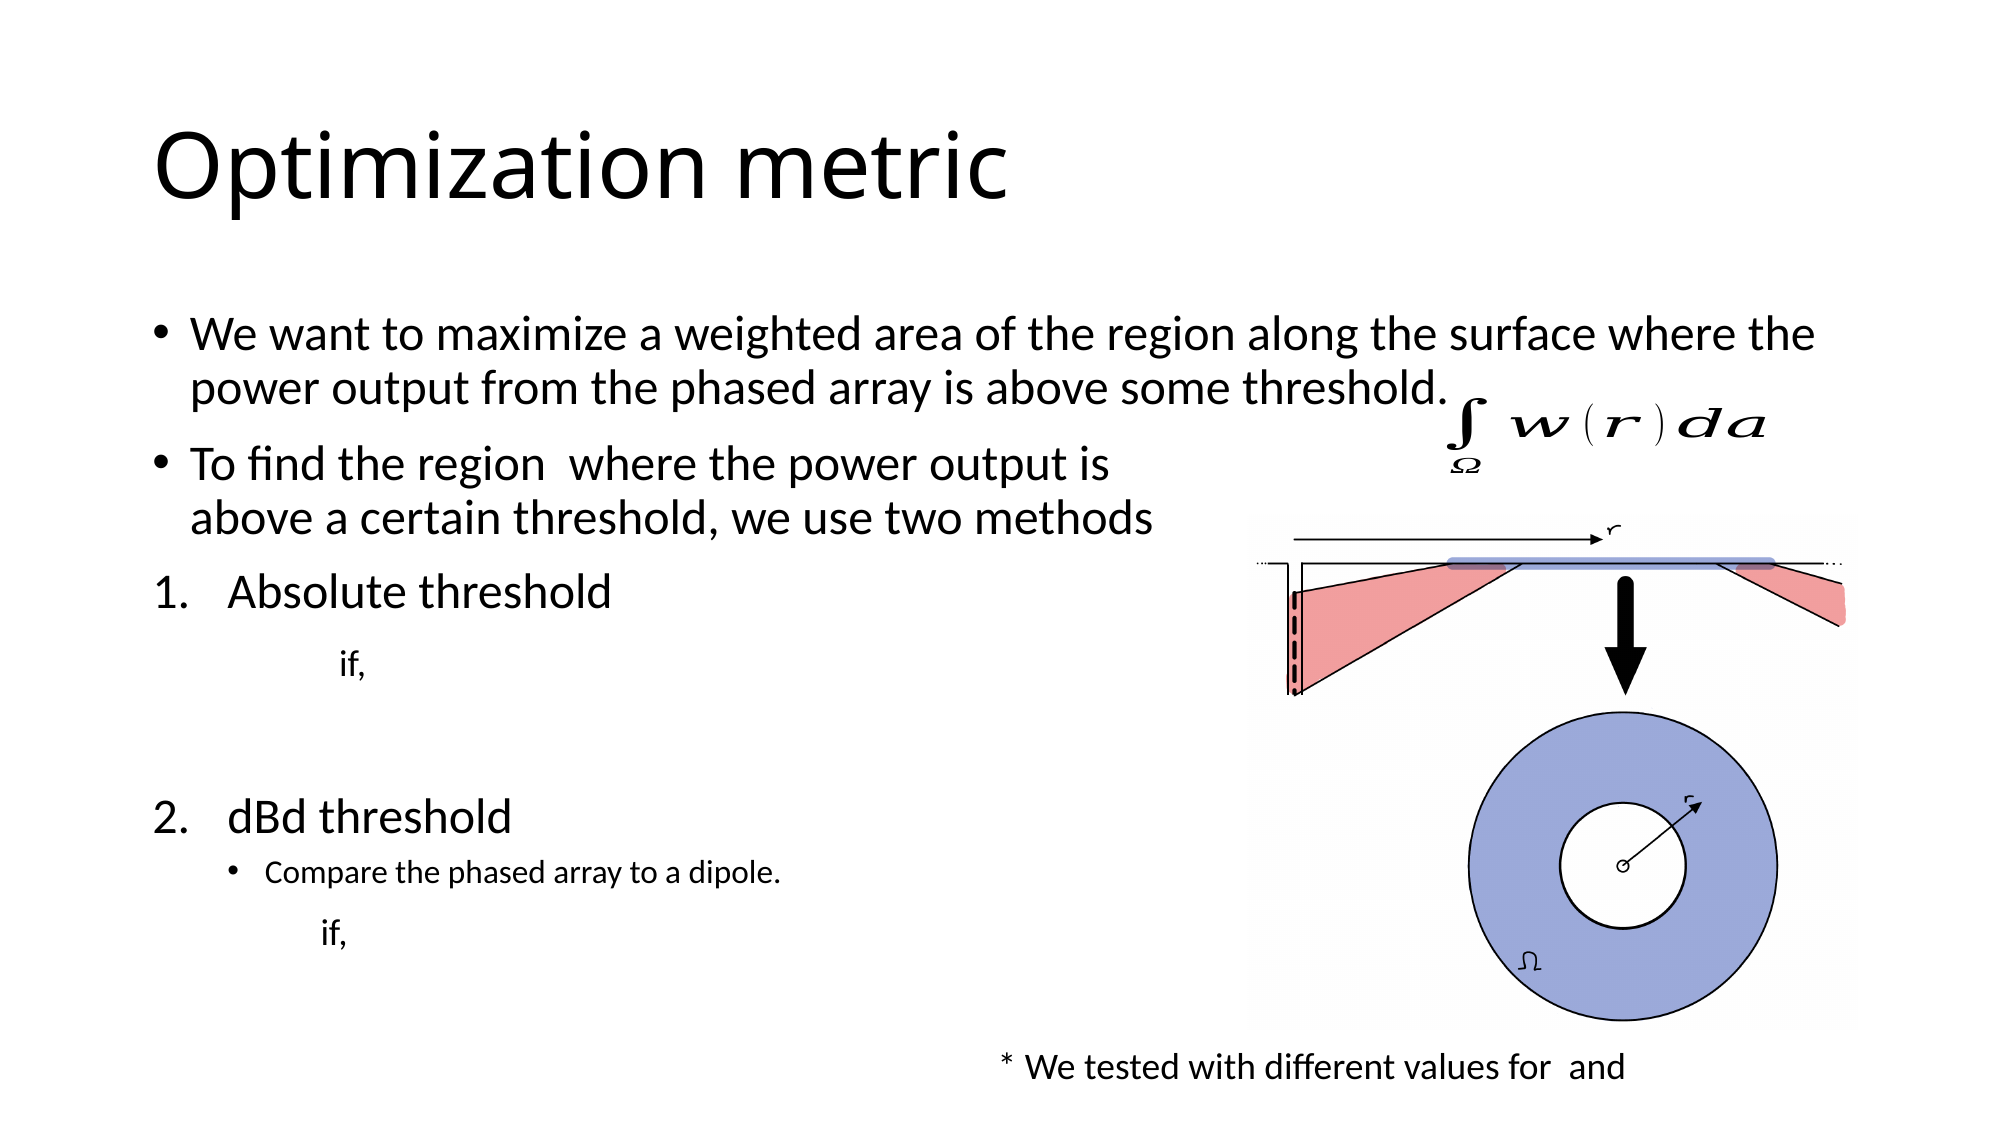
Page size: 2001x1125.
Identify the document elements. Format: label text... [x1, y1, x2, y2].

title Optimization metric [137, 59, 1863, 278]
picture [1247, 514, 1858, 1030]
list We want to maximize a weighted area of the region along the surface where the power output from the phased array is above some threshold. [137, 299, 1939, 1066]
